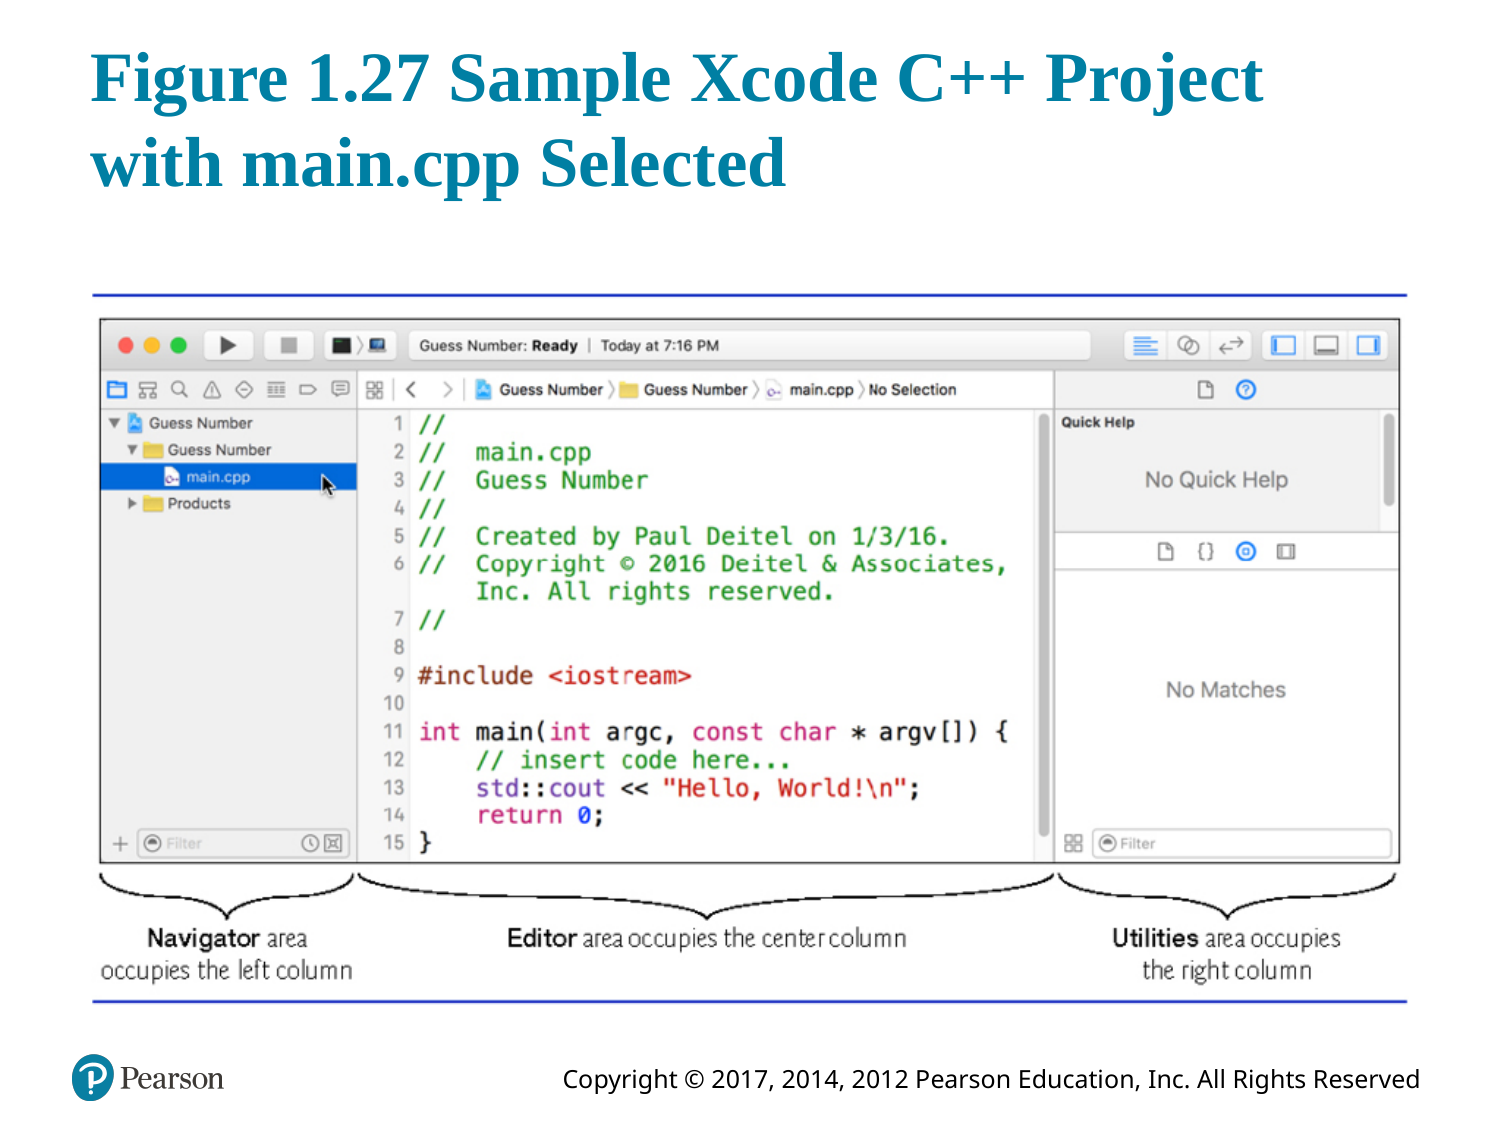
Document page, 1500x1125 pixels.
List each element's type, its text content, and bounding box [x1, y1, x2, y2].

picture [90, 290, 1410, 1006]
picture [72, 1087, 83, 1101]
picture [80, 1063, 106, 1088]
title Figure 1.27 Sample Xcode C++ Project with main.cpp Selected [75, 40, 1425, 216]
picture [98, 1054, 224, 1101]
picture [72, 1054, 88, 1070]
